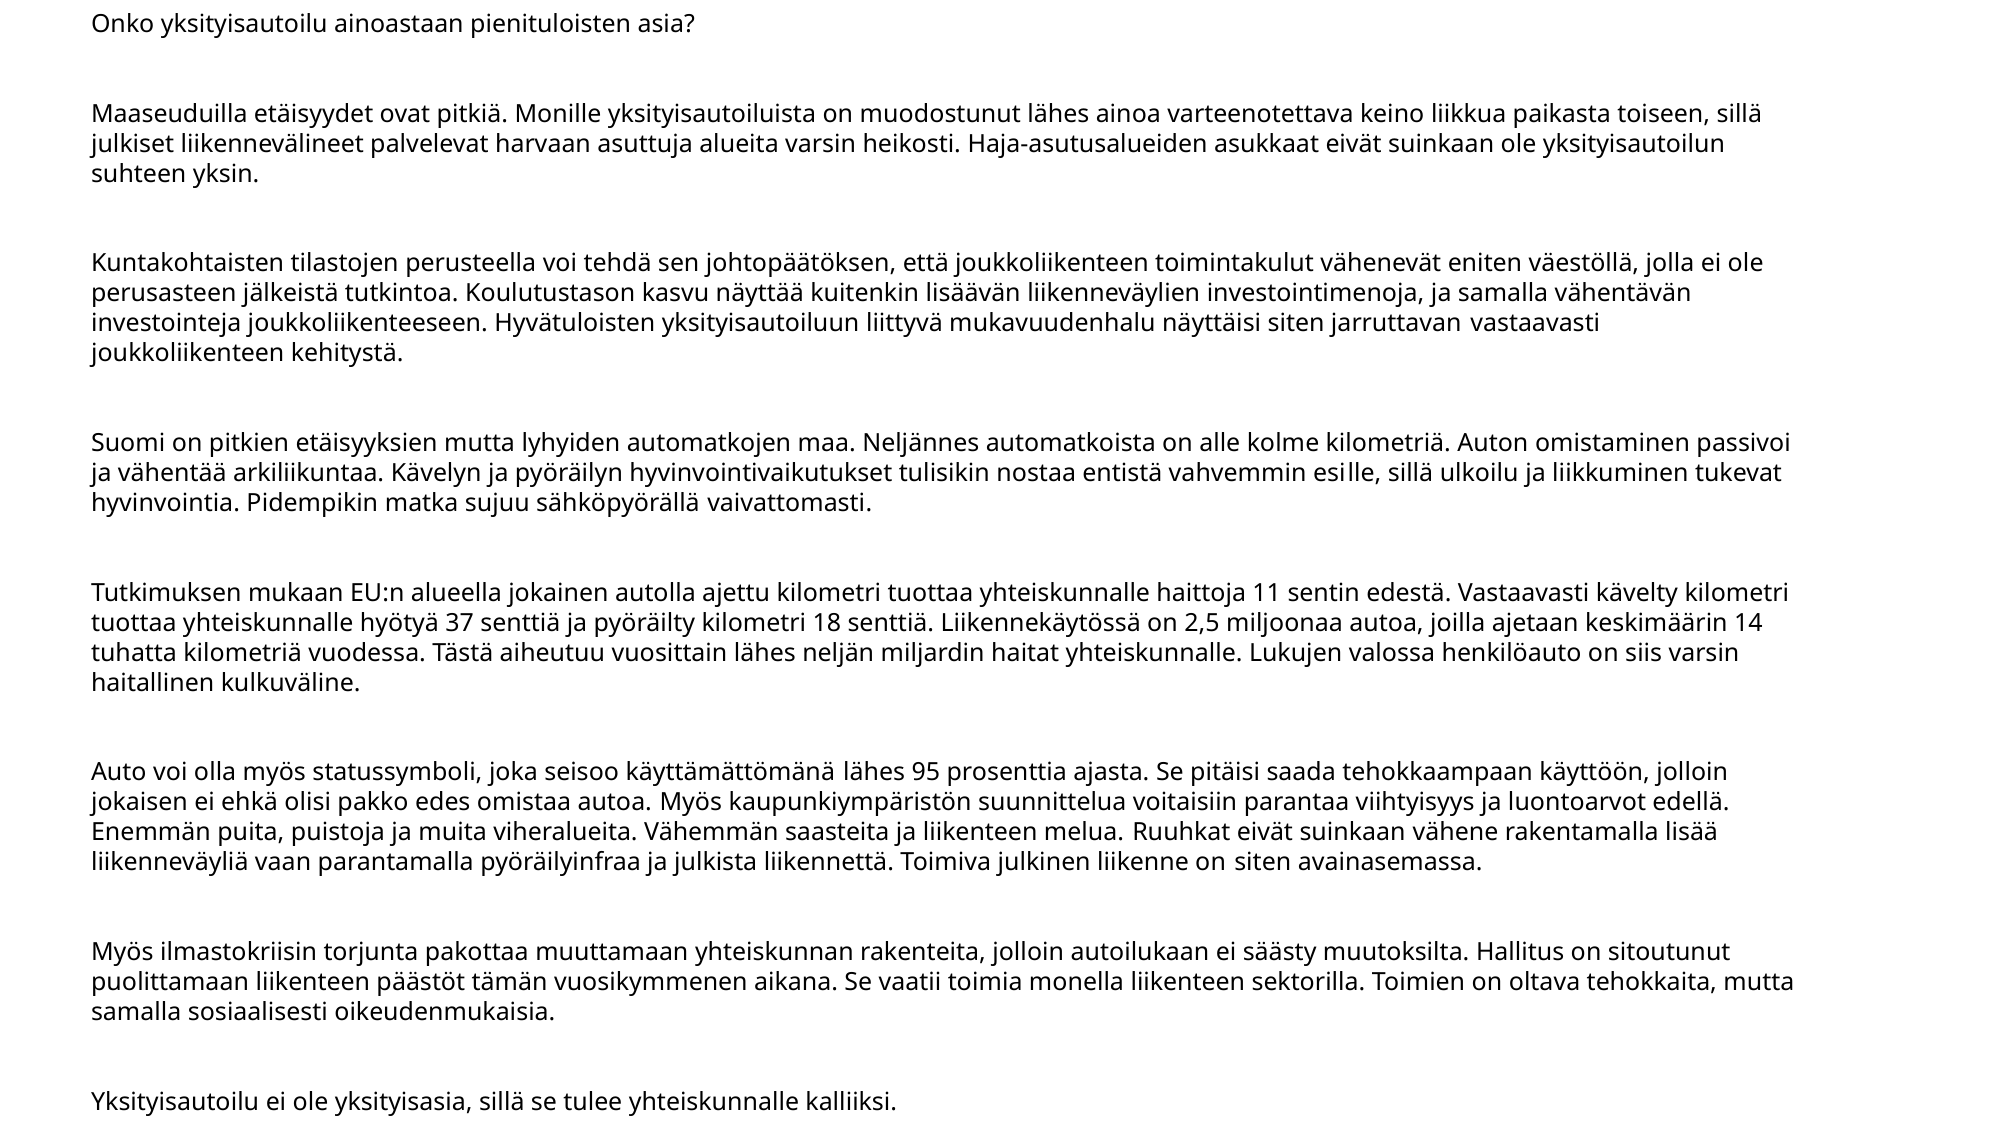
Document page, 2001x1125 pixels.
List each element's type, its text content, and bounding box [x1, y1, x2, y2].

text_box Onko yksityisautoilu ainoastaan pienituloisten asia? Maaseuduilla etäisyydet ovat pitkiä. Monille yksityisautoiluista on muodostunut lähes ainoa varteenotettava keino liikkua paikasta toiseen, sillä julkiset liikennevälineet palvelevat harvaan asuttuja alueita varsin heikosti. Haja-asutusalueiden asukkaat eivät suinkaan ole yksityisautoilun suhteen yksin. Kuntakohtaisten tilastojen perusteella voi tehdä sen johtopäätöksen, että joukkoliikenteen toimintakulut vähenevät eniten väestöllä, jolla ei ole perusasteen jälkeistä tutkintoa. Koulutustason kasvu näyttää kuitenkin lisäävän liikenneväylien investointimenoja, ja samalla vähentävän investointeja joukkoliikenteeseen. Hyvätuloisten yksityisautoiluun liittyvä mukavuudenhalu näyttäisi siten jarruttavan vastaavasti joukkoliikenteen kehitystä. Suomi on pitkien etäisyyksien mutta lyhyiden automatkojen maa. Neljännes automatkoista on alle kolme kilometriä. Auton omistaminen passivoi ja vähentää arkiliikuntaa. Kävelyn ja pyöräilyn hyvinvointivaikutukset tulisikin nostaa entistä vahvemmin esille, sillä ulkoilu ja liikkuminen tukevat hyvinvointia. Pidempikin matka sujuu sähköpyörällä vaivattomasti. Tutkimuksen mukaan EU:n alueella jokainen autolla ajettu kilometri tuottaa yhteiskunnalle haittoja 11 sentin edestä. Vastaavasti kävelty kilometri tuottaa yhteiskunnalle hyötyä 37 senttiä ja pyöräilty kilometri 18 senttiä. Liikennekäytössä on 2,5 miljoonaa autoa, joilla ajetaan keskimäärin 14 tuhatta kilometriä vuodessa. Tästä aiheutuu vuosittain lähes neljän miljardin haitat yhteiskunnalle. Lukujen valossa henkilöauto on siis varsin haitallinen kulkuväline. Auto voi olla myös statussymboli, joka seisoo käyttämättömänä lähes 95 prosenttia ajasta. Se pitäisi saada tehokkaampaan käyttöön, jolloin jokaisen ei ehkä olisi pakko edes omistaa autoa. Myös kaupunkiympäristön suunnittelua voitaisiin parantaa viihtyisyys ja luontoarvot edellä. Enemmän puita, puistoja ja muita viheralueita. Vähemmän saasteita ja liikenteen melua. Ruuhkat eivät suinkaan vähene rakentamalla lisää liikenneväyliä vaan parantamalla pyöräilyinfraa ja julkista liikennettä. Toimiva julkinen liikenne on siten avainasemassa. Myös ilmastokriisin torjunta pakottaa muuttamaan yhteiskunnan rakenteita, jolloin autoilukaan ei säästy muutoksilta. Hallitus on sitoutunut puolittamaan liikenteen päästöt tämän vuosikymmenen aikana. Se vaatii toimia monella liikenteen sektorilla. Toimien on oltava tehokkaita, mutta samalla sosiaalisesti oikeudenmukaisia. Yksityisautoilu ei ole yksityisasia, sillä se tulee yhteiskunnalle kalliiksi. [76, 0, 1813, 1123]
